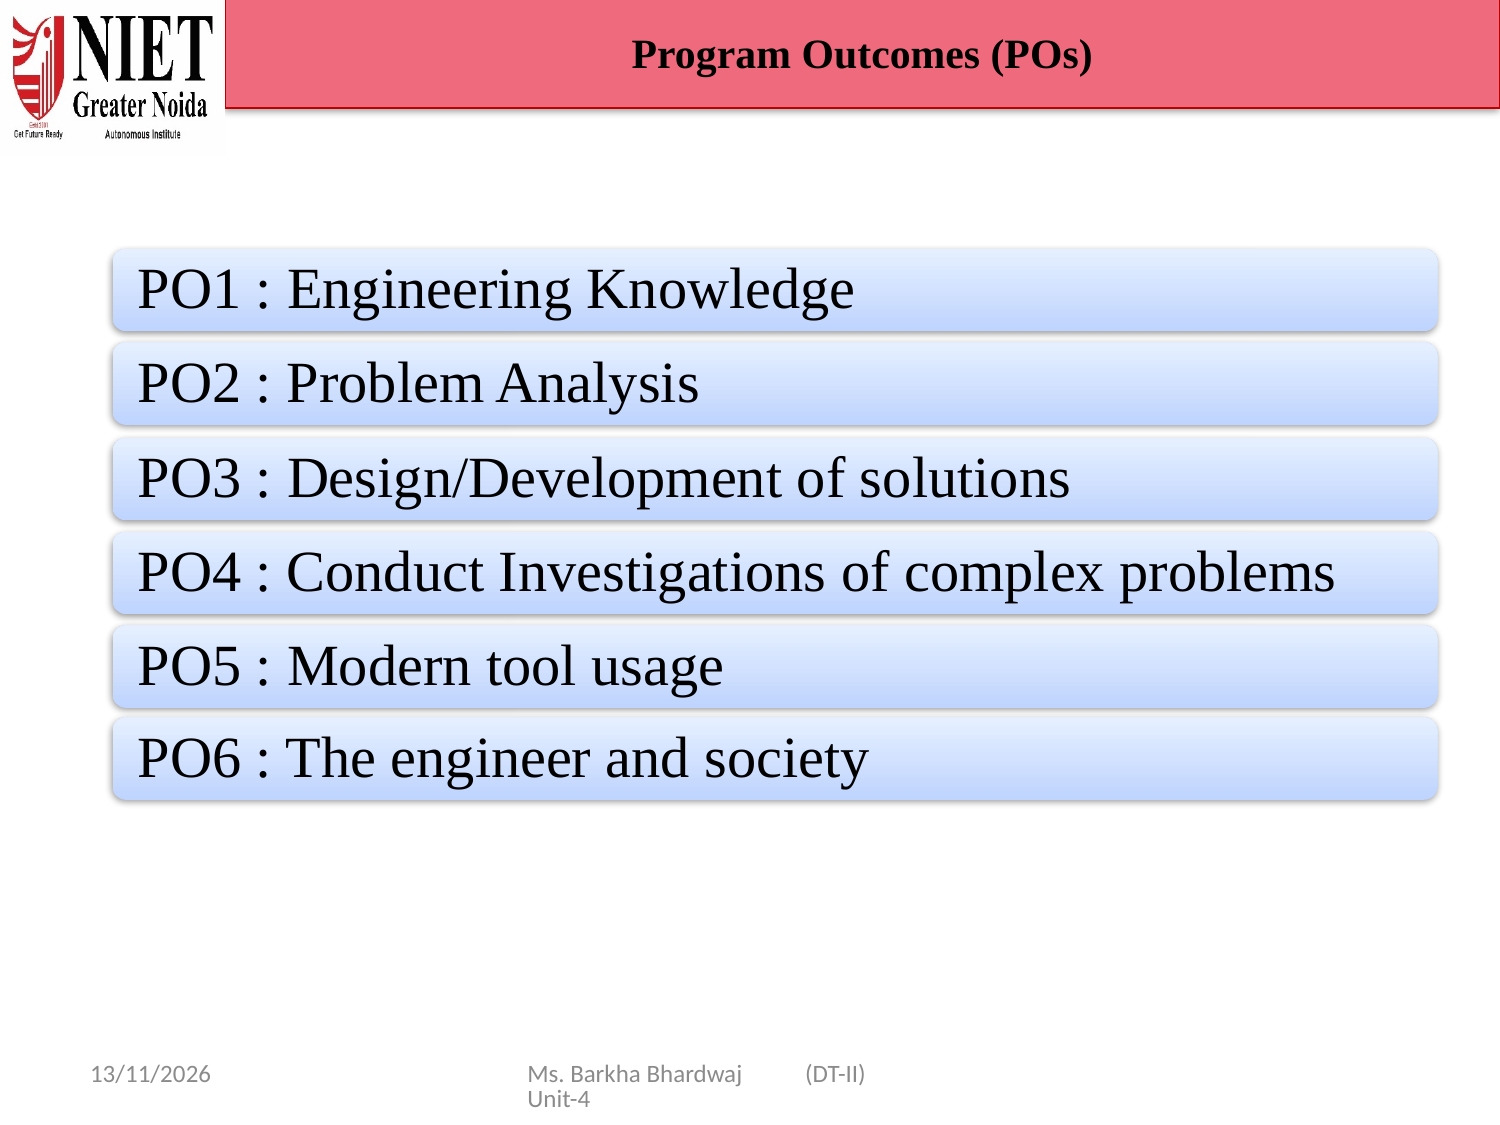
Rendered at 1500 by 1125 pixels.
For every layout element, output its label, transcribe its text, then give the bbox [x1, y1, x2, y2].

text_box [112, 248, 1438, 332]
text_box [112, 717, 1438, 801]
picture [0, 0, 226, 156]
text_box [112, 342, 1438, 426]
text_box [112, 625, 1438, 709]
footer Ms. Barkha Bhardwaj (DT-II) Unit-4 [512, 1042, 988, 1103]
text_box Program Outcomes (POs) [226, 0, 1500, 109]
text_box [112, 437, 1438, 521]
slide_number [75, 1042, 425, 1103]
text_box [112, 531, 1438, 615]
